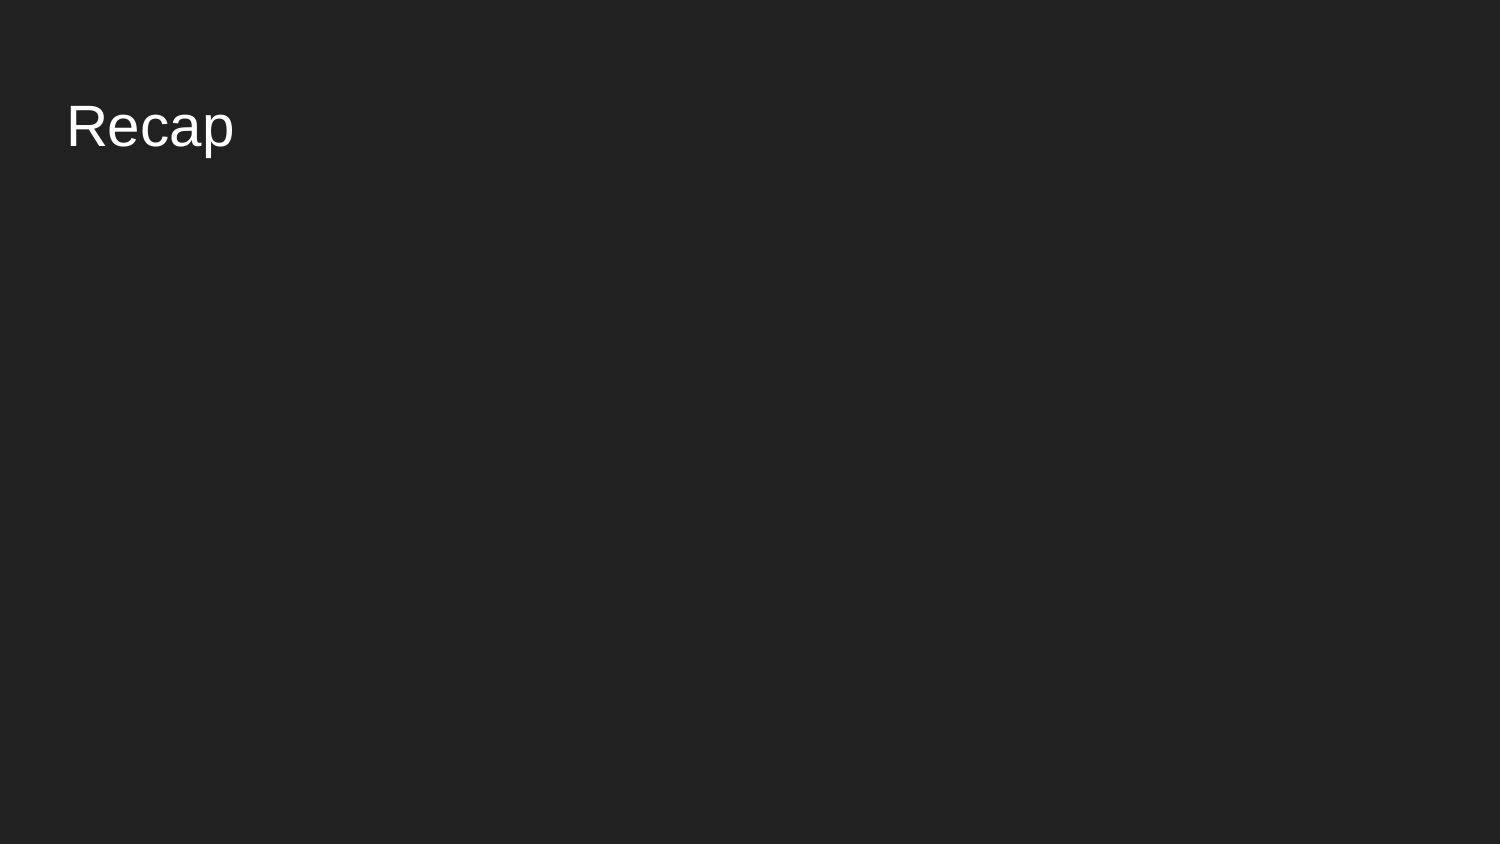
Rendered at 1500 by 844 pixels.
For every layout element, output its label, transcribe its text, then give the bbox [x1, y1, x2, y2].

title Recap [51, 72, 1449, 167]
